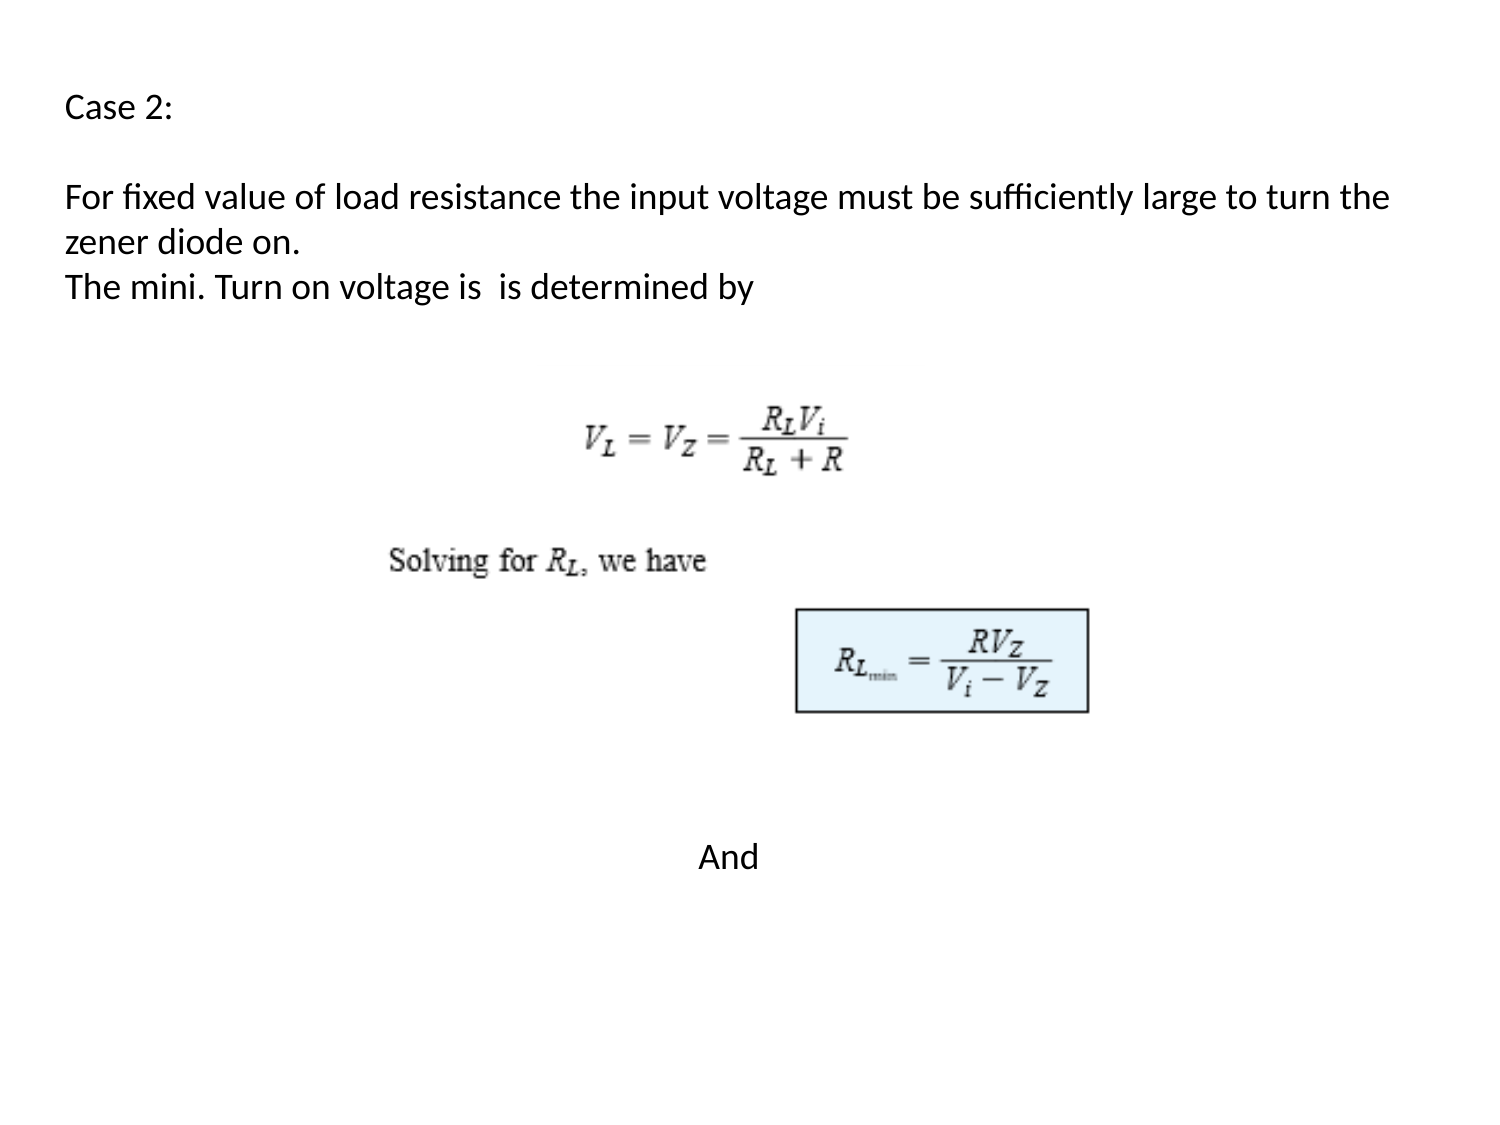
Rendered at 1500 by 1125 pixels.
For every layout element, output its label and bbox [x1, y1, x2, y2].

picture [374, 537, 1298, 744]
picture [537, 364, 925, 501]
